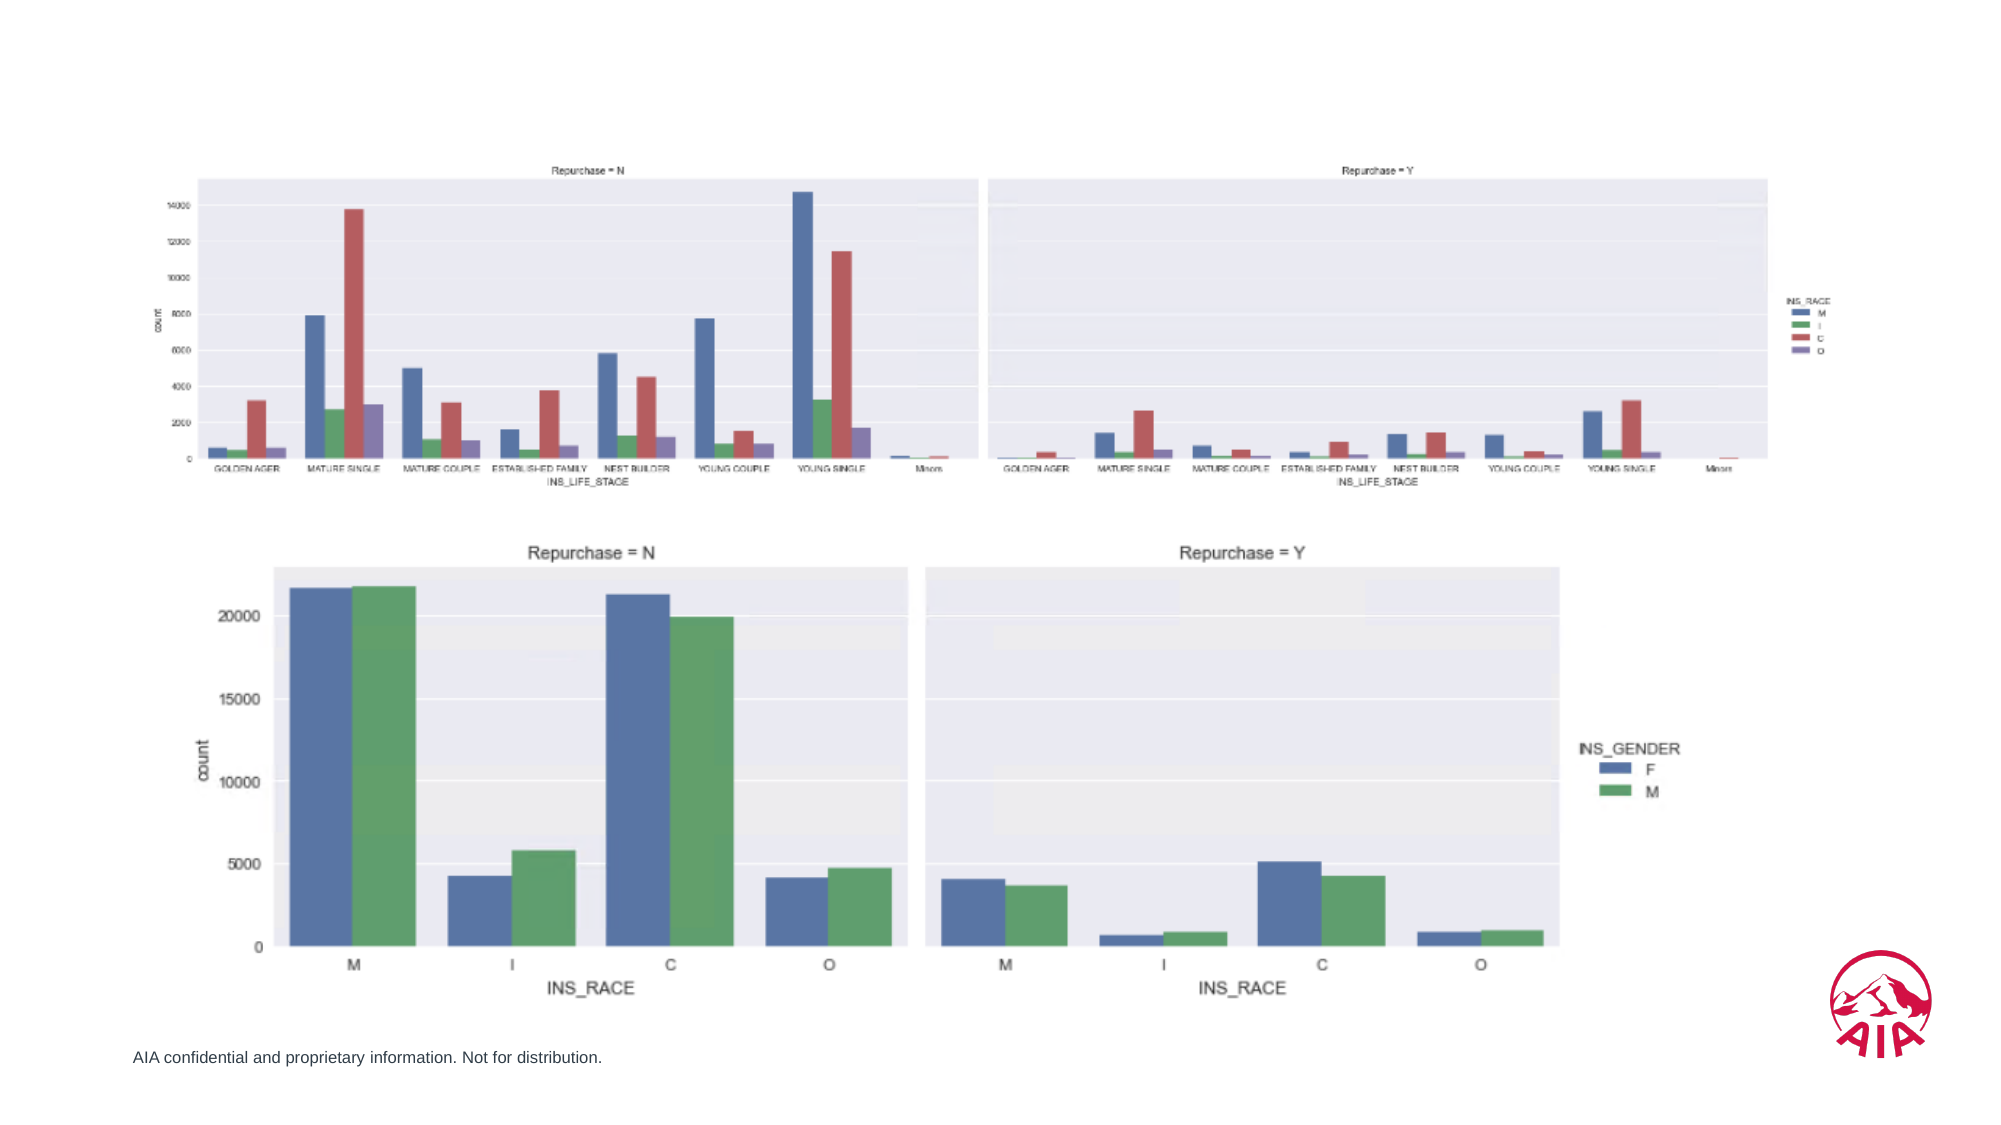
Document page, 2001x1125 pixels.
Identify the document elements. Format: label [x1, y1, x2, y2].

picture [1830, 950, 1935, 1059]
picture [185, 528, 1705, 1010]
picture [145, 152, 1855, 490]
